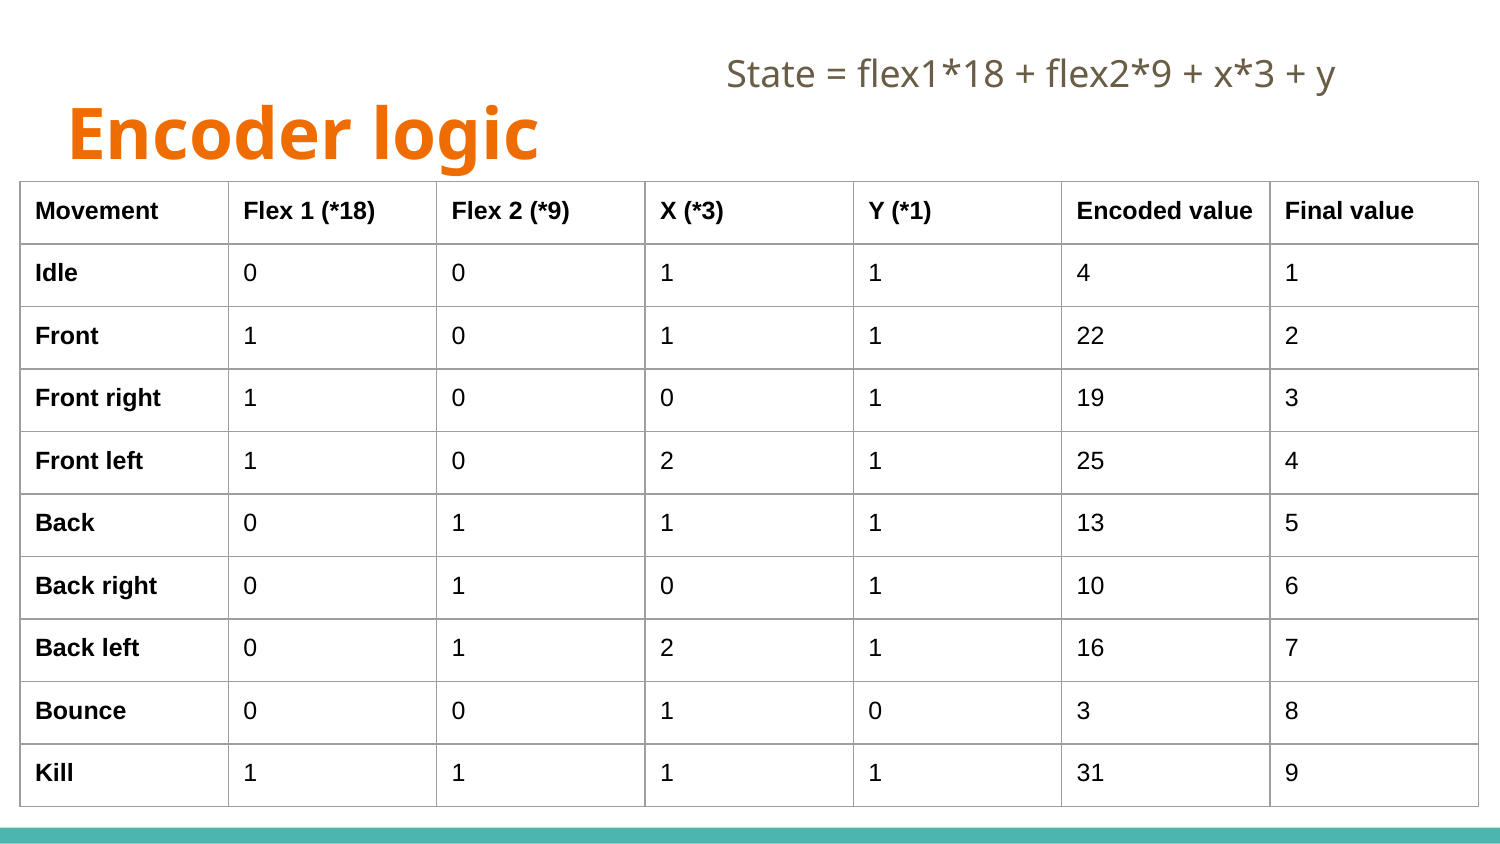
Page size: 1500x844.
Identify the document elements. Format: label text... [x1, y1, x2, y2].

table_cell 1 [854, 620, 1061, 681]
table_cell 0 [229, 620, 436, 681]
table_cell Back right [21, 557, 228, 618]
table_cell 19 [1062, 370, 1269, 431]
table_cell 7 [1271, 620, 1478, 681]
table_cell 4 [1062, 245, 1269, 306]
table_cell 1 [437, 495, 644, 556]
table_cell 0 [437, 682, 644, 743]
table_cell Idle [21, 245, 228, 306]
table_cell 1 [437, 620, 644, 681]
title Encoder logic [51, 72, 1449, 181]
table_cell 3 [1062, 682, 1269, 743]
table_cell 1 [854, 495, 1061, 556]
table_cell Back [21, 495, 228, 556]
table_cell 1 [854, 745, 1061, 806]
table_cell Back left [21, 620, 228, 681]
table_cell 1 [646, 307, 853, 368]
table_cell 0 [437, 307, 644, 368]
table_header X (*3) [646, 182, 853, 243]
table_cell 1 [229, 432, 436, 493]
table_cell 5 [1271, 495, 1478, 556]
table_header Flex 1 (*18) [229, 182, 436, 243]
table_cell 1 [646, 682, 853, 743]
table_header Flex 2 (*9) [437, 182, 644, 243]
table_cell 1 [646, 495, 853, 556]
table_cell 0 [854, 682, 1061, 743]
table_cell 9 [1271, 745, 1478, 806]
table_cell 1 [437, 557, 644, 618]
table_header Movement [21, 182, 228, 243]
table_cell 2 [1271, 307, 1478, 368]
table_cell 3 [1271, 370, 1478, 431]
table_cell 0 [229, 682, 436, 743]
table_cell 1 [854, 370, 1061, 431]
table_header Encoded value [1062, 182, 1269, 243]
table_cell 0 [229, 557, 436, 618]
table_cell 1 [229, 370, 436, 431]
table_cell 1 [854, 557, 1061, 618]
table_cell 13 [1062, 495, 1269, 556]
table_cell 1 [854, 245, 1061, 306]
table_cell 1 [229, 745, 436, 806]
table_cell 1 [646, 745, 853, 806]
table_cell 4 [1271, 432, 1478, 493]
table_cell Front [21, 307, 228, 368]
table_cell 0 [437, 432, 644, 493]
table_cell 22 [1062, 307, 1269, 368]
table_cell 2 [646, 432, 853, 493]
table_cell 0 [646, 370, 853, 431]
table_cell 0 [437, 370, 644, 431]
table_cell 31 [1062, 745, 1269, 806]
table_cell 0 [646, 557, 853, 618]
table_cell 1 [437, 745, 644, 806]
table_cell 1 [646, 245, 853, 306]
table_cell 16 [1062, 620, 1269, 681]
table_cell Front left [21, 432, 228, 493]
table_cell Bounce [21, 682, 228, 743]
table_cell 1 [854, 432, 1061, 493]
table_header Y (*1) [854, 182, 1061, 243]
table_cell 1 [1271, 245, 1478, 306]
table_cell Kill [21, 745, 228, 806]
table_cell 25 [1062, 432, 1269, 493]
table_header Final value [1271, 182, 1478, 243]
table_cell 10 [1062, 557, 1269, 618]
table_cell Front right [21, 370, 228, 431]
table_cell 0 [229, 245, 436, 306]
table_cell 0 [229, 495, 436, 556]
table_cell 8 [1271, 682, 1478, 743]
table_cell 1 [854, 307, 1061, 368]
table_cell 1 [229, 307, 436, 368]
table_cell 0 [437, 245, 644, 306]
table_cell 2 [646, 620, 853, 681]
table_cell 6 [1271, 557, 1478, 618]
text_box State = flex1*18 + flex2*9 + x*3 + y [711, 35, 1402, 152]
